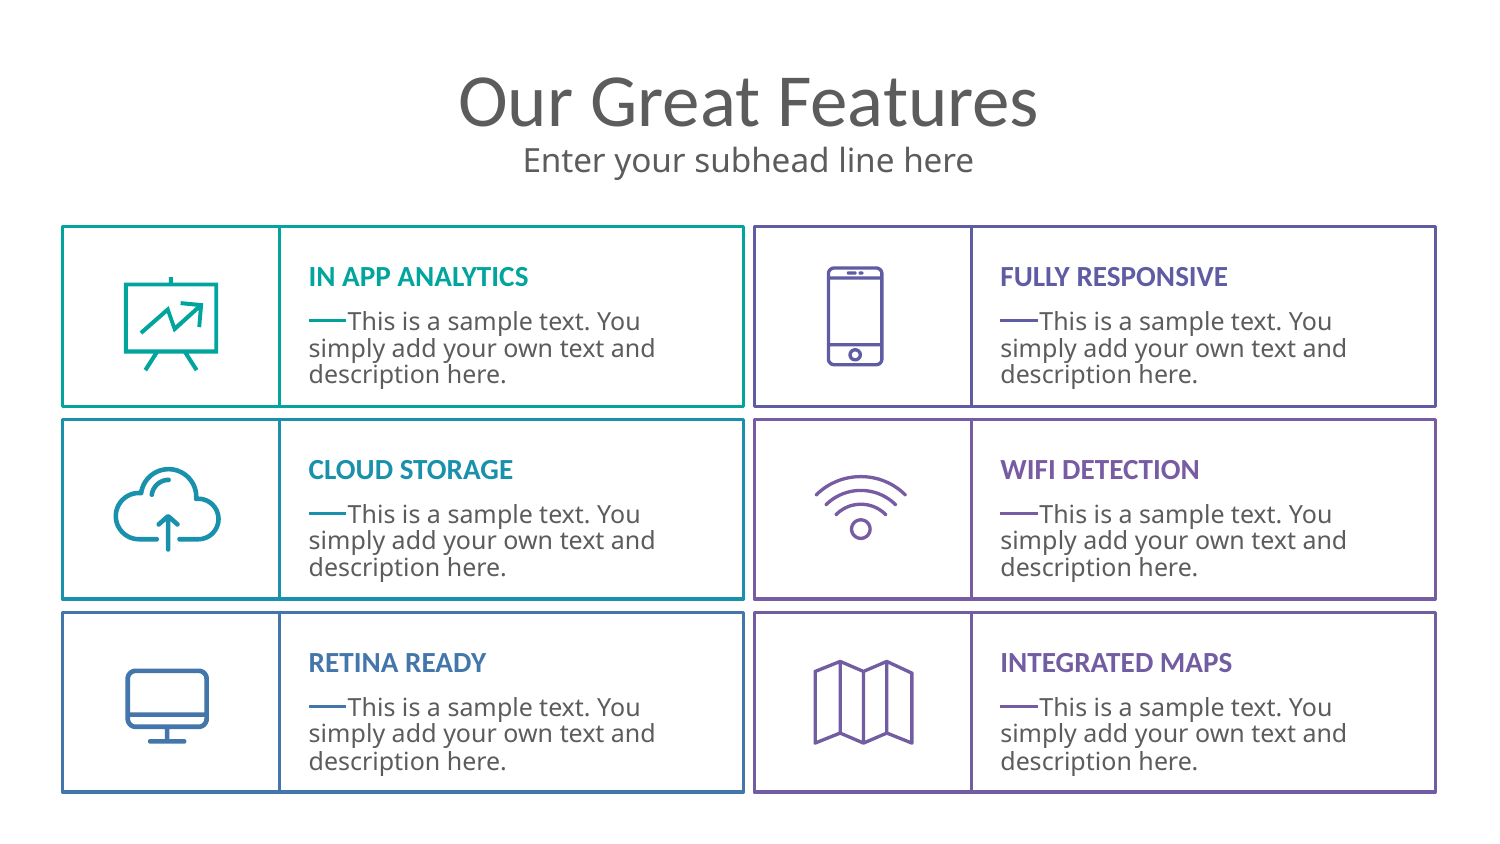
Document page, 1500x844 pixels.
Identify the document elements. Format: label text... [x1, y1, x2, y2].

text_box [123, 276, 219, 372]
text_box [753, 226, 1436, 407]
title Our Great Features [62, 55, 1436, 138]
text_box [62, 612, 744, 793]
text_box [1000, 501, 1414, 557]
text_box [814, 474, 907, 541]
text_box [753, 419, 1436, 600]
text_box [62, 419, 744, 600]
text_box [826, 266, 884, 367]
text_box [113, 466, 222, 552]
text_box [308, 694, 722, 750]
list Enter your subhead line here [62, 144, 1436, 174]
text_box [308, 308, 722, 364]
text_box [1000, 308, 1414, 364]
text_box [308, 501, 722, 557]
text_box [1000, 694, 1414, 750]
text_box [62, 226, 744, 407]
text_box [753, 612, 1436, 793]
